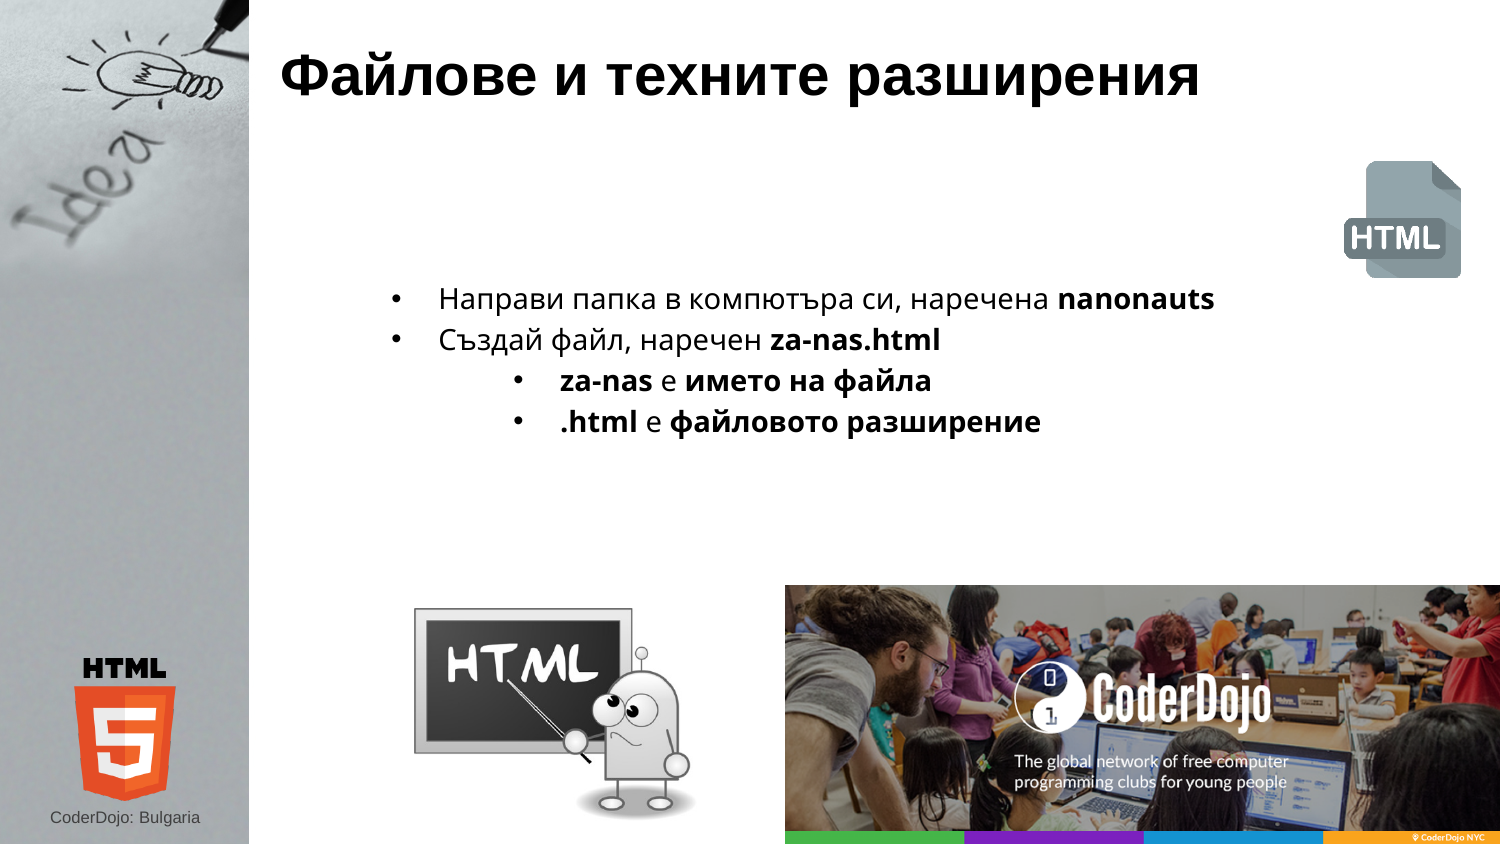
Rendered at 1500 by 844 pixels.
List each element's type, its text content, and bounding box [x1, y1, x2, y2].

list Направи папка в компютъра си, наречена nanonauts Създай файл, наречен za-nas.html za-nas е името на файла .html е файловото разширение [326, 273, 1461, 765]
picture [0, 0, 1500, 844]
title Файлове и техните разширения [265, 0, 1500, 146]
text_box CoderDojo: Bulgaria [35, 799, 780, 835]
